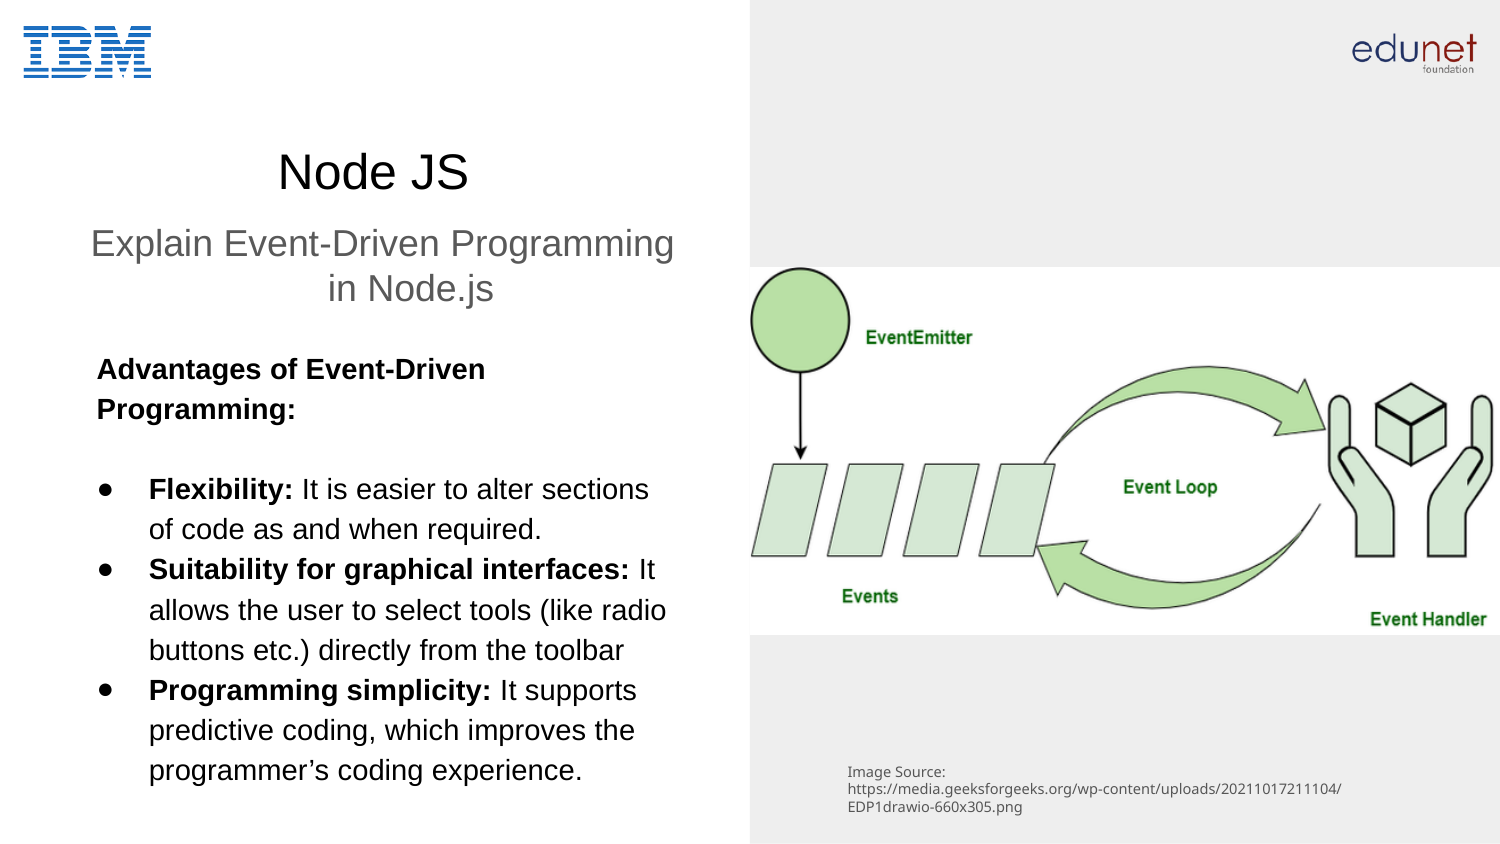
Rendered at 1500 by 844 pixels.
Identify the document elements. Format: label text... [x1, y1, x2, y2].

title Node JS [41, 117, 706, 211]
list Advantages of Event-Driven Programming: Flexibility: It is easier to alter sections of code as and when required. Suitability for graphical interfaces: It allows the user to select tools (like radio buttons etc.) directly from the toolbar Programming simplicity: It supports predictive coding, which improves the programmer’s coding experience. [58, 421, 689, 710]
list Image Source: https://media.geeksforgeeks.org/wp-content/uploads/20211017211104/EDP1drawio-660x305.png [832, 747, 1390, 812]
picture [749, 267, 1500, 636]
subtitle Explain Event-Driven Programming in Node.js [41, 211, 706, 317]
picture [0, 0, 559, 78]
picture [1350, 26, 1480, 78]
